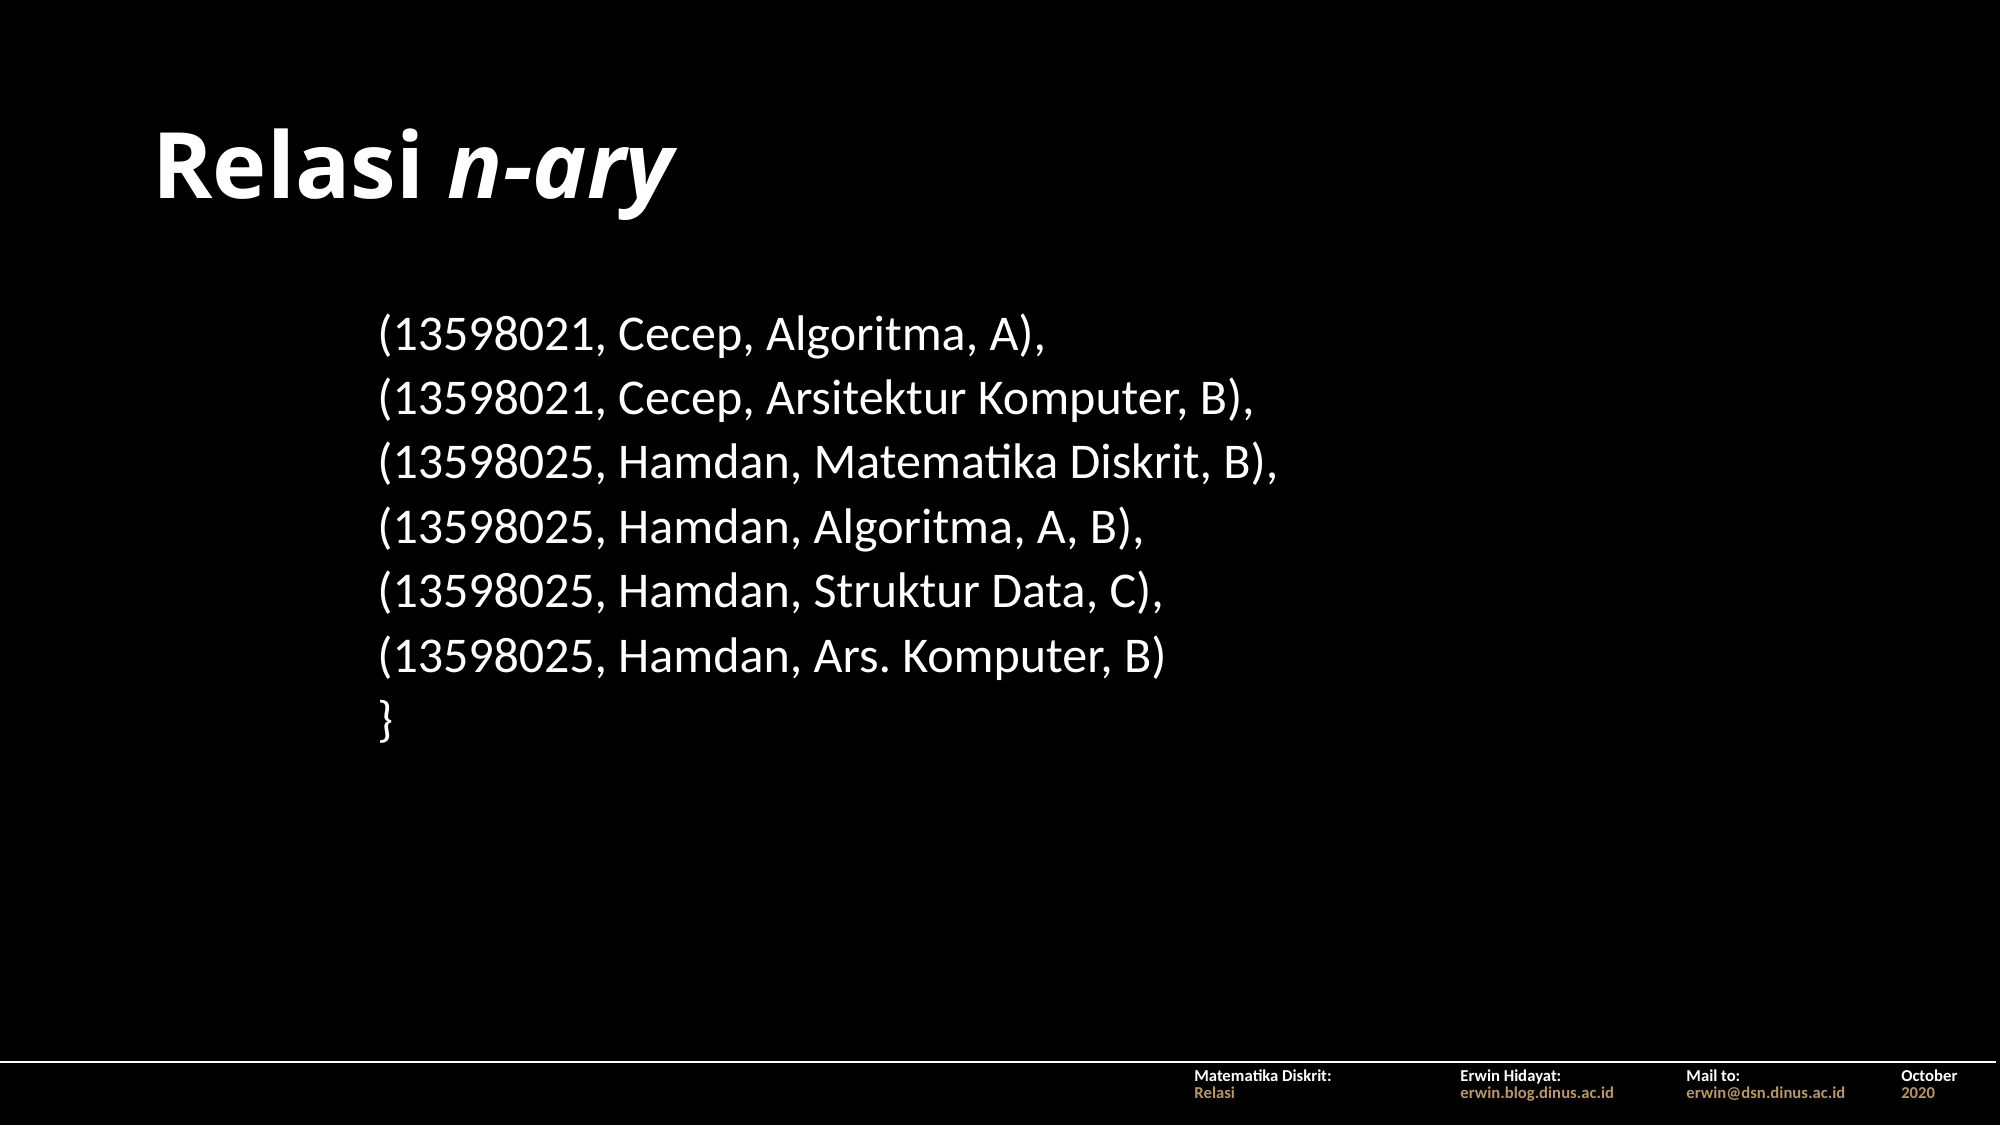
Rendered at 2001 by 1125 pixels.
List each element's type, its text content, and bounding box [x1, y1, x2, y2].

list (13598021, Cecep, Algoritma, A), (13598021, Cecep, Arsitektur Komputer, B), (13598025, Hamdan, Matematika Diskrit, B), (13598025, Hamdan, Algoritma, A, B), (13598025, Hamdan, Struktur Data, C), (13598025, Hamdan, Ars. Komputer, B) } [137, 299, 1863, 1014]
title Relasi n-ary [137, 59, 1863, 278]
